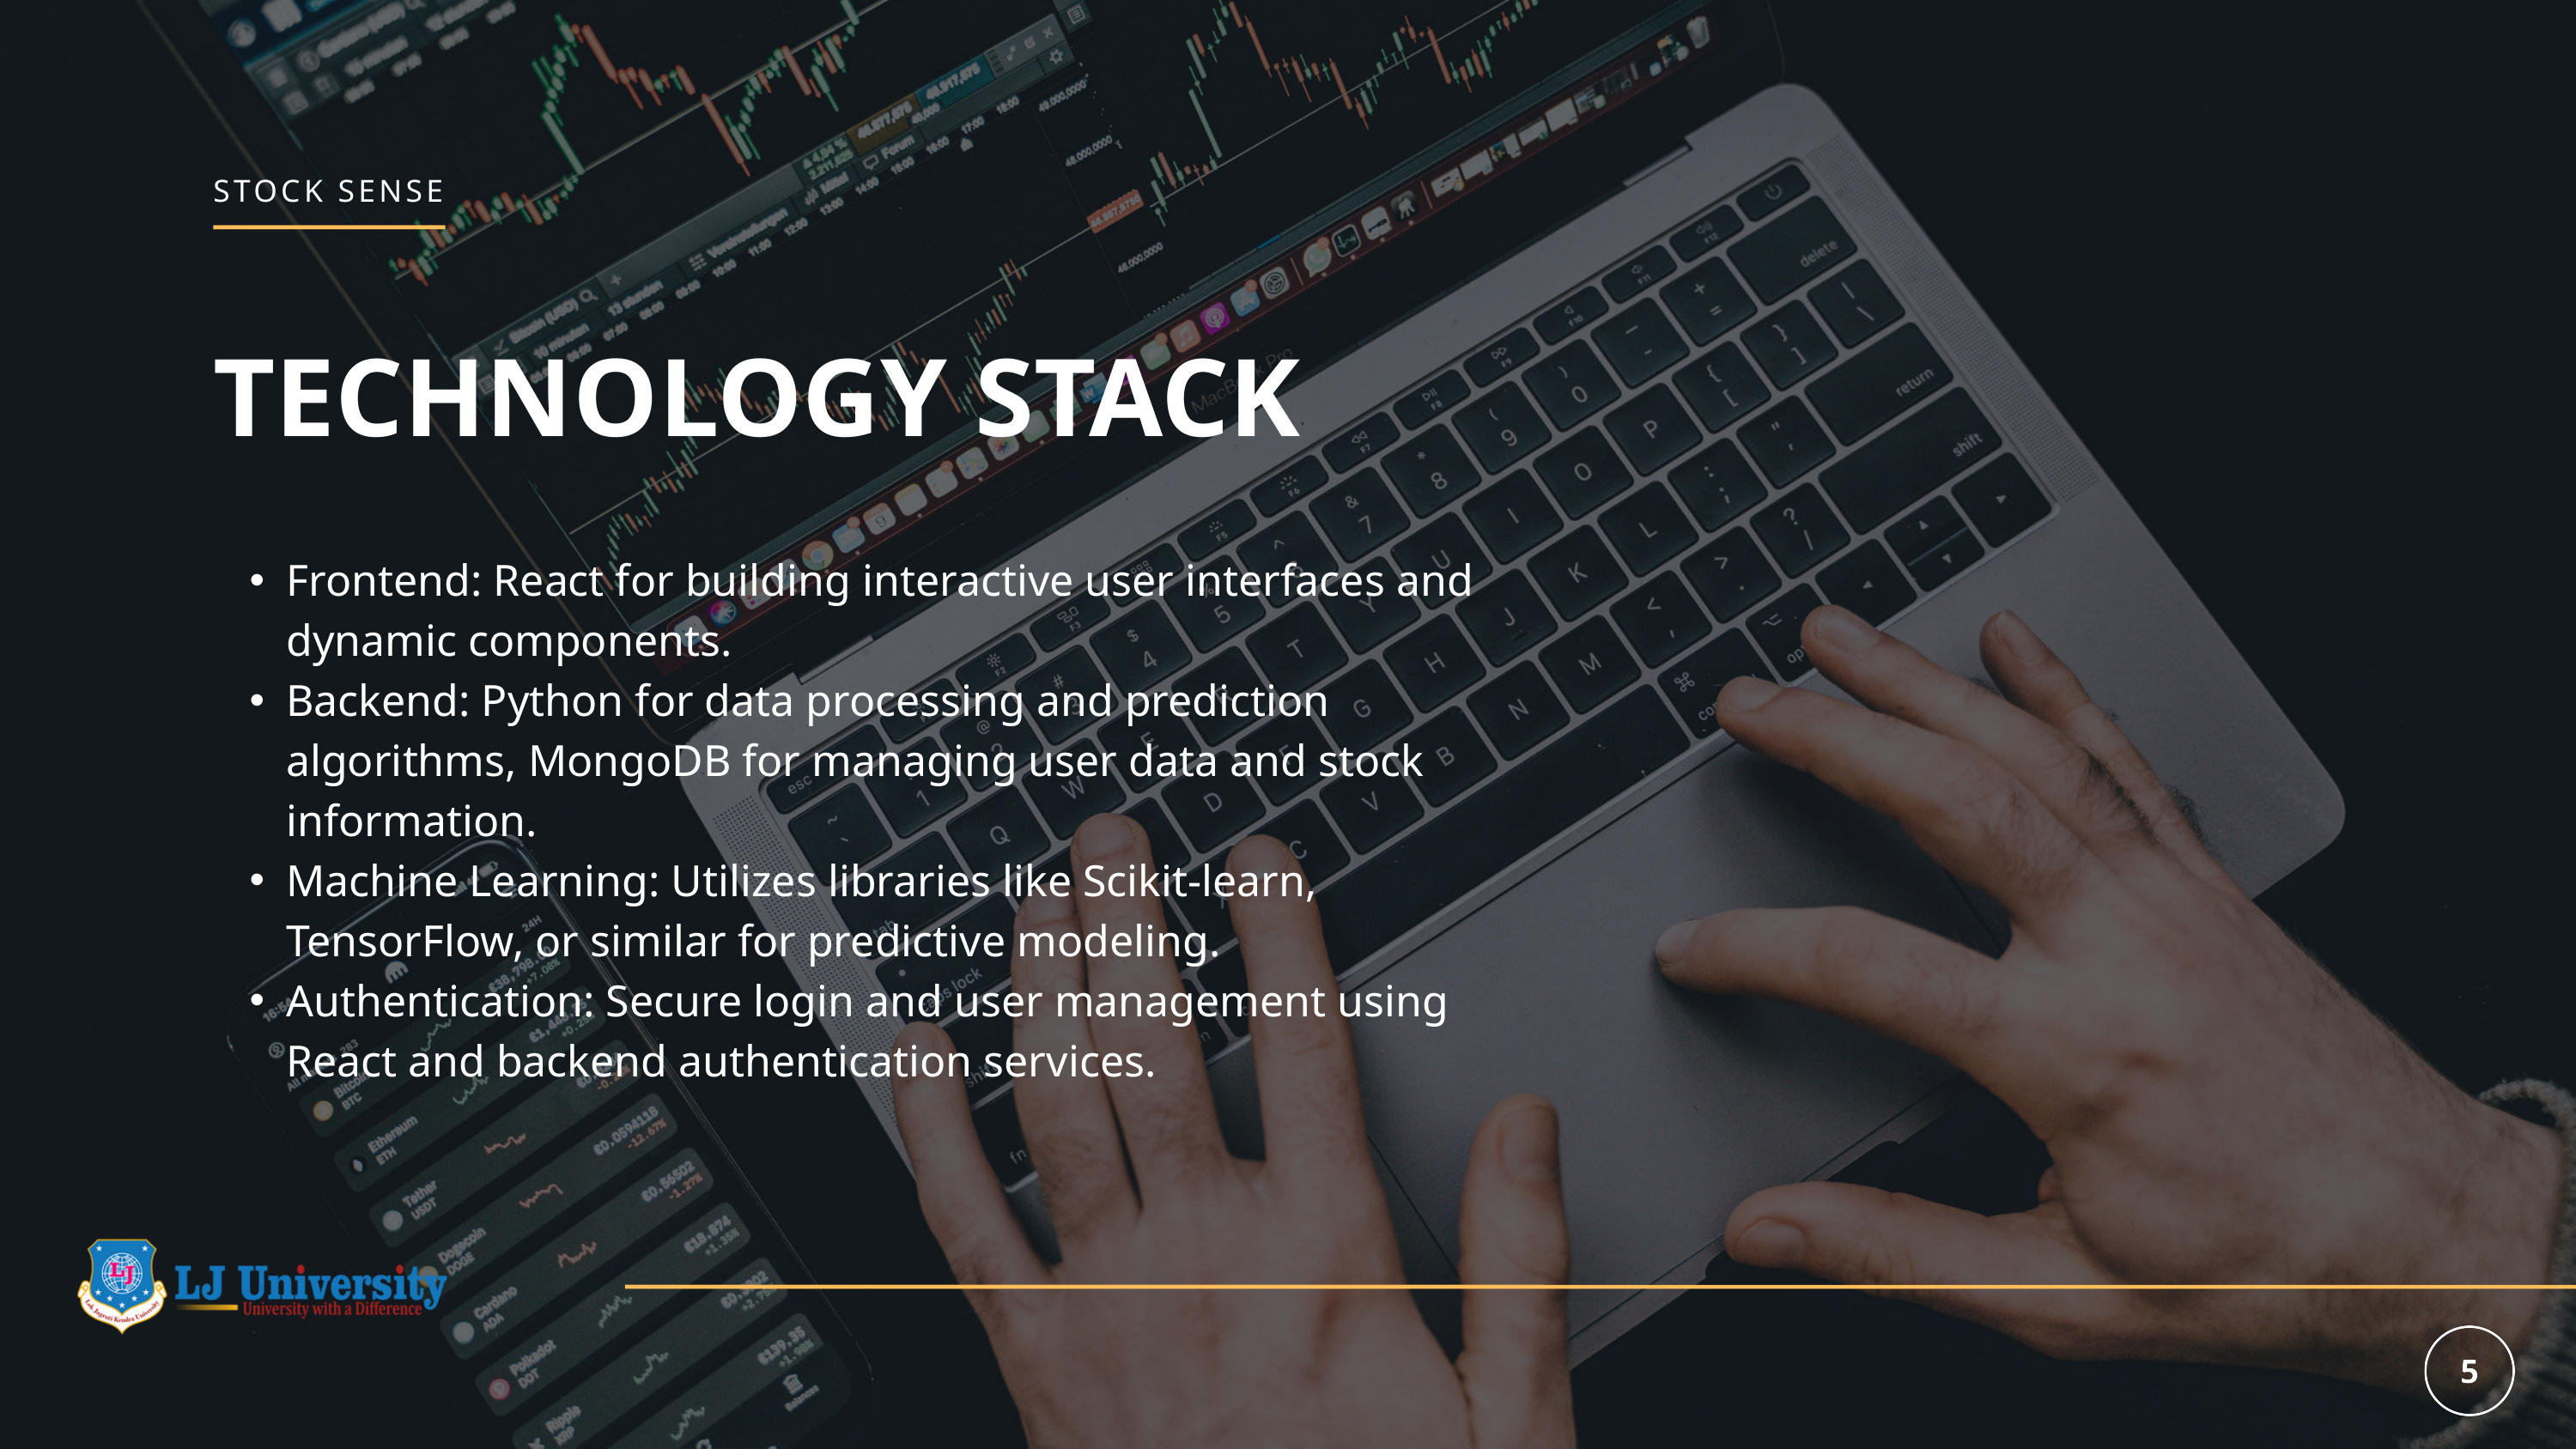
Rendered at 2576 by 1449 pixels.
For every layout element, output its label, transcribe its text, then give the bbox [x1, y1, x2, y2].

text_box TECHNOLOGY STACK [213, 312, 1419, 458]
text_box [77, 1238, 447, 1337]
text_box [0, 0, 2576, 1449]
text_box Frontend: React for building interactive user interfaces and dynamic components. Backend: Python for data processing and prediction algorithms, MongoDB for managing user data and stock information. Machine Learning: Utilizes libraries like Scikit-learn, TensorFlow, or similar for predictive modeling. Authentication: Secure login and user management using React and backend authentication services. [213, 544, 1477, 1146]
text_box [2424, 1325, 2515, 1416]
text_box STOCK SENSE [213, 165, 572, 209]
